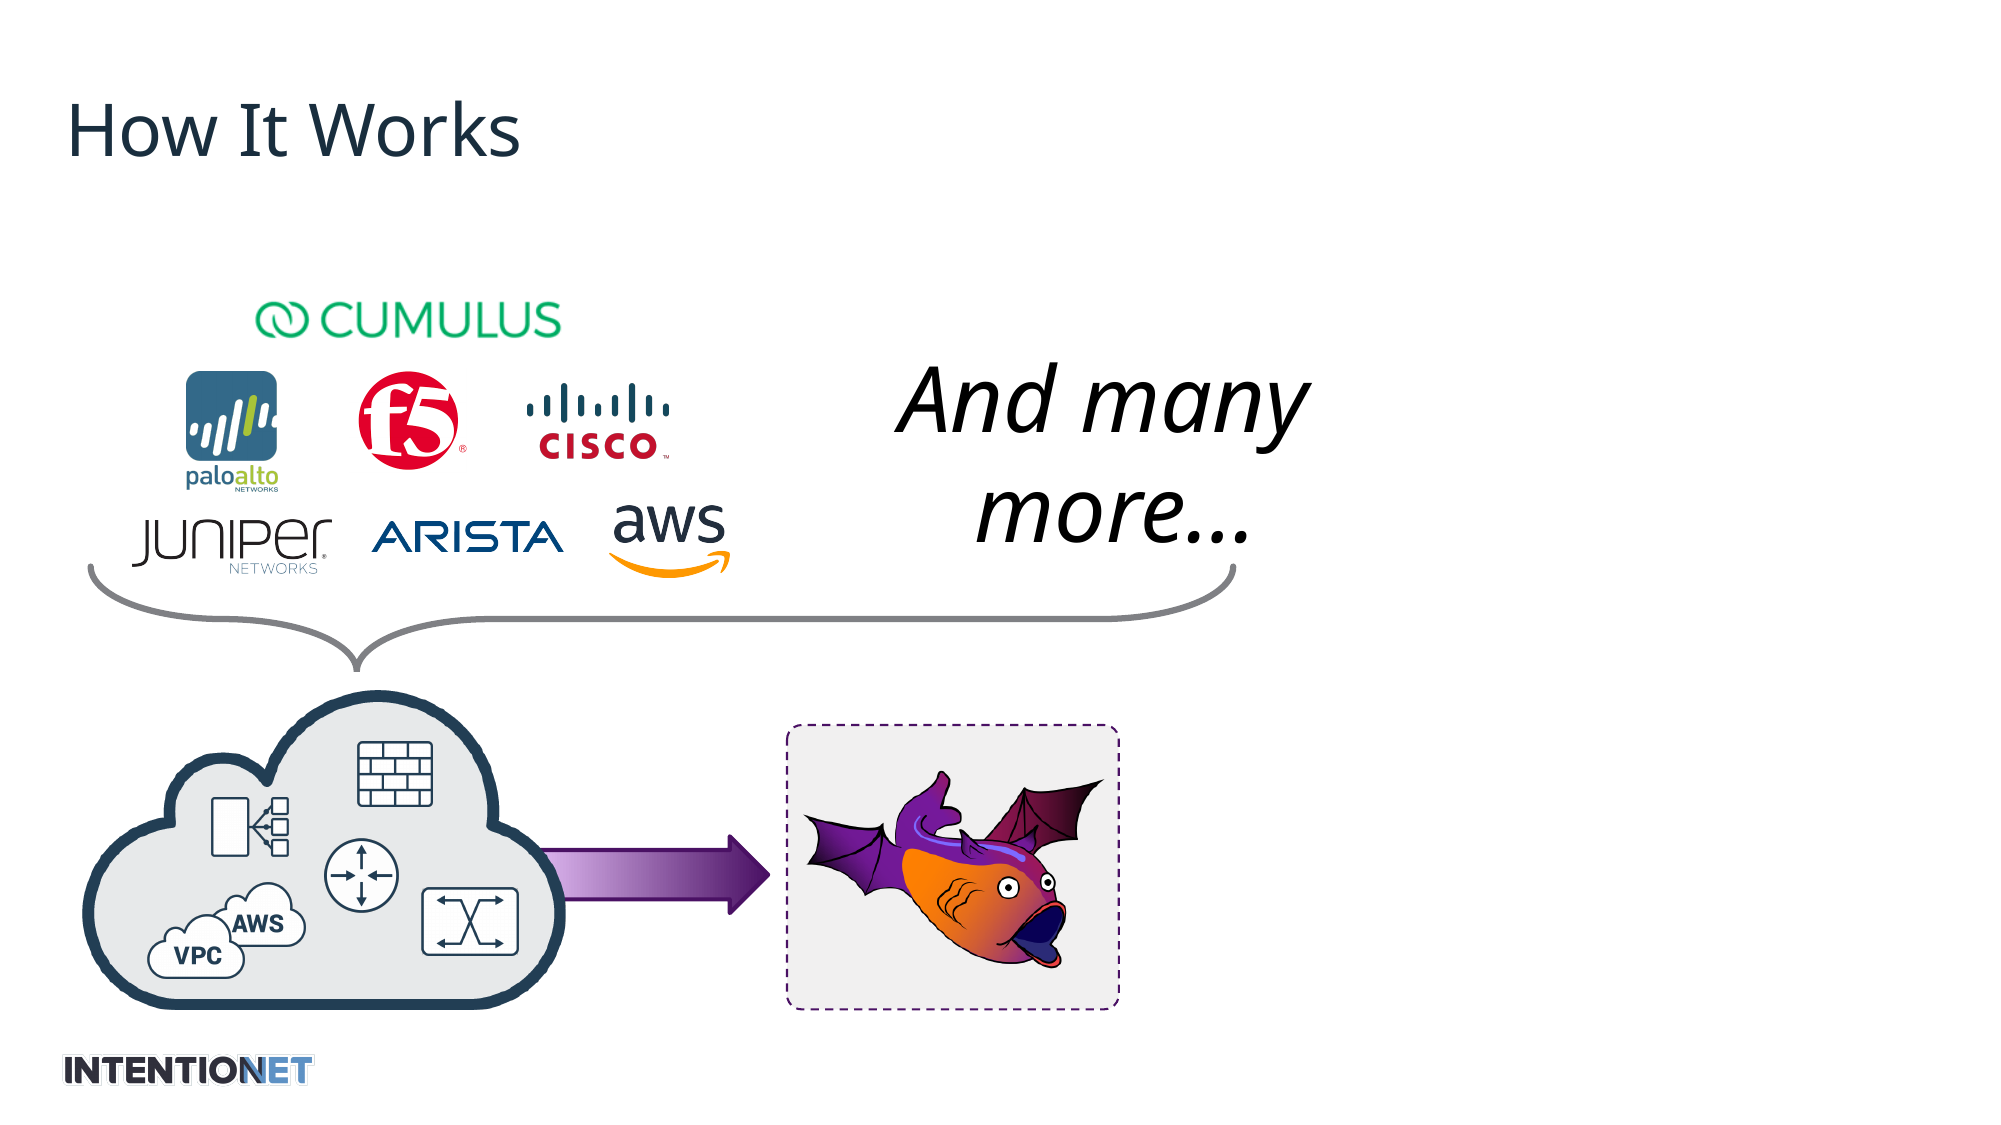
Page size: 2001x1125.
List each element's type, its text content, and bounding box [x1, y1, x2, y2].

text_box [787, 725, 1119, 1010]
picture [50, 1042, 327, 1094]
picture [186, 370, 278, 493]
picture [526, 383, 670, 459]
picture [239, 277, 585, 363]
picture [348, 367, 467, 474]
title How It Works [50, 42, 1840, 214]
text_box [90, 566, 1234, 672]
text_box [571, 834, 771, 915]
picture [608, 505, 730, 578]
picture [82, 689, 566, 1010]
text_box And many more… [863, 332, 1368, 568]
picture [799, 761, 1106, 973]
picture [370, 521, 564, 552]
picture [131, 517, 333, 576]
